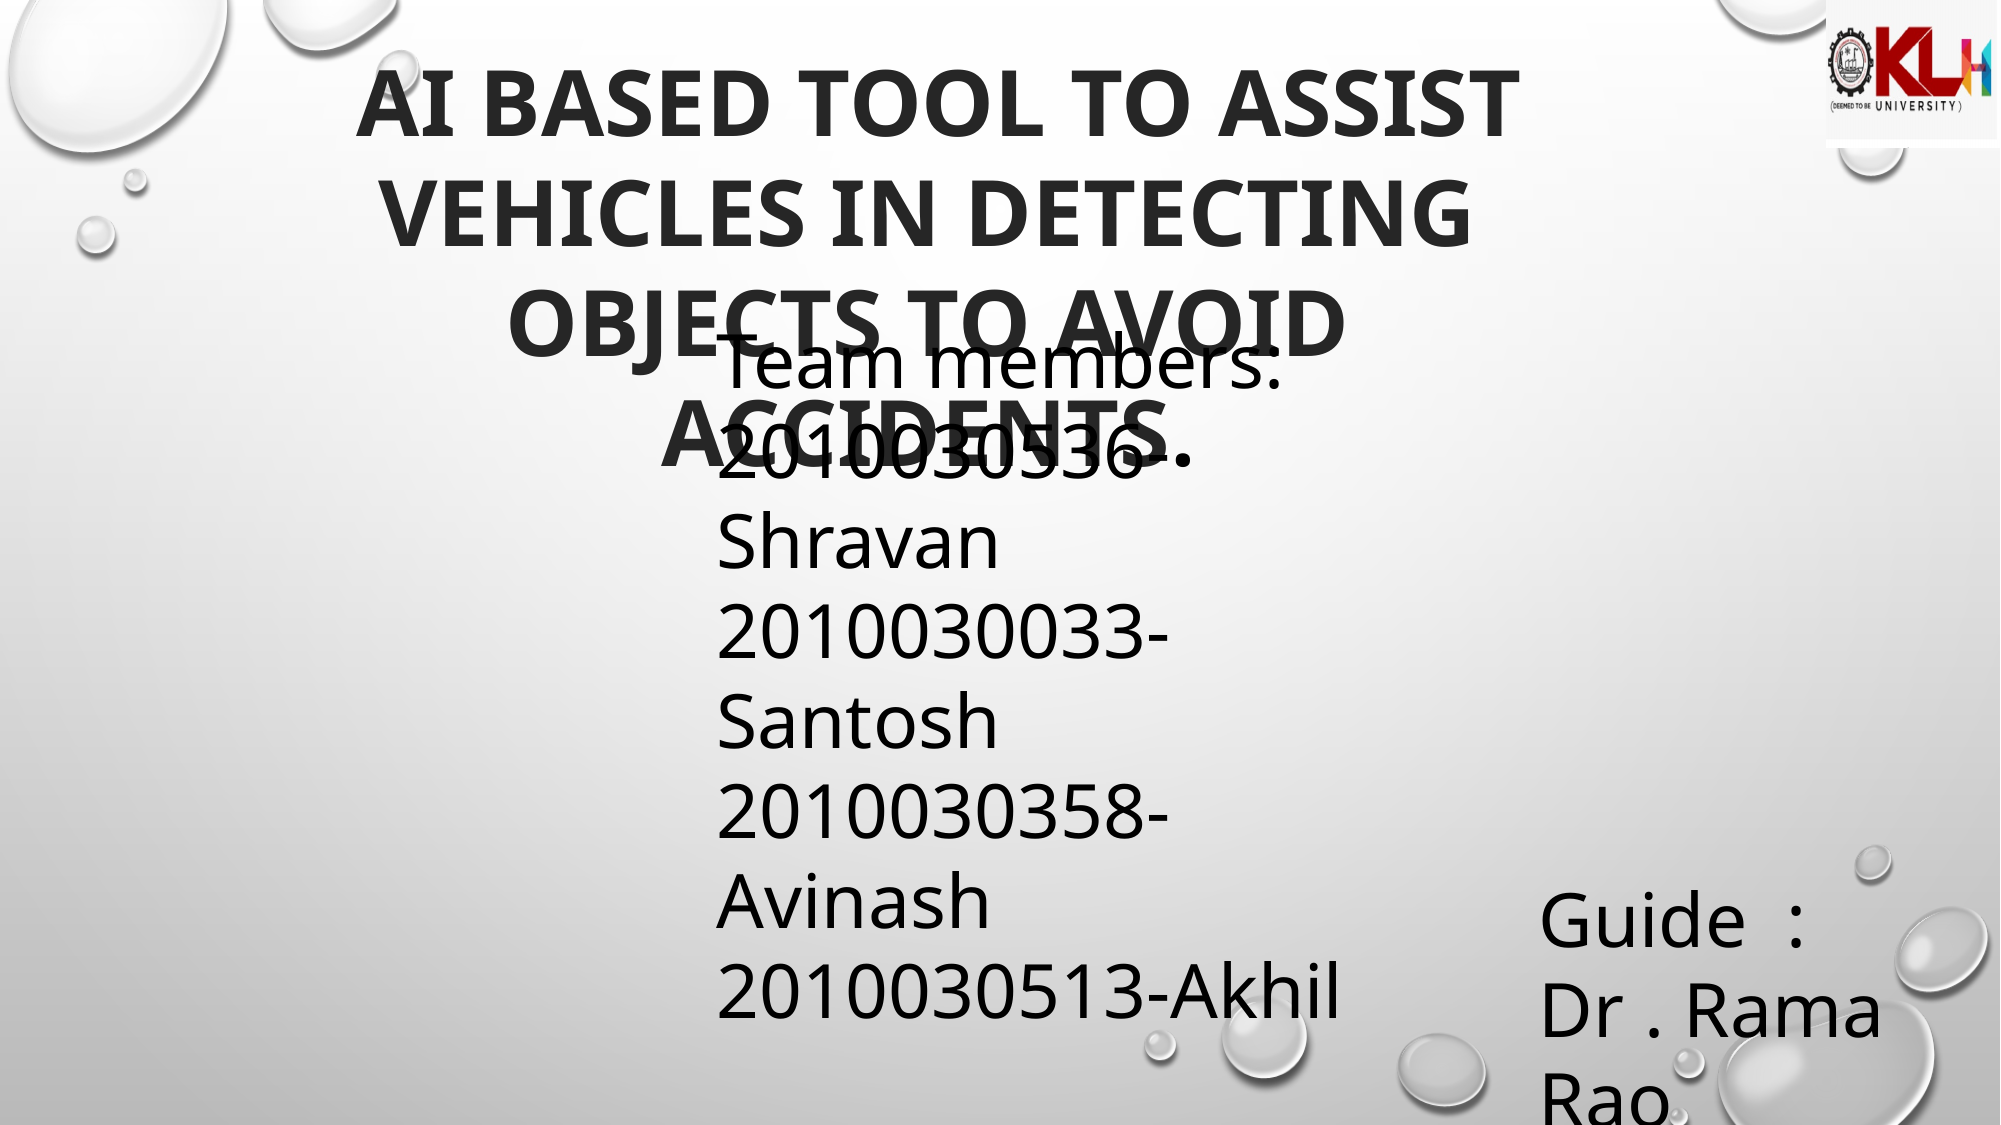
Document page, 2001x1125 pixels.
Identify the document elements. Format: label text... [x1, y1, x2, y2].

text_box AI BASED TOOL TO ASSIST VEHICLES IN DETECTING OBJECTS TO AVOID ACCIDENTS. [264, 37, 1592, 602]
picture [0, 0, 2000, 1125]
text_box Guide : Dr . Rama Rao [1524, 864, 2000, 1125]
text_box Team members: 2010030536- Shravan 2010030033-Santosh 2010030358-Avinash 2010030513-Akhil [701, 306, 1434, 1042]
